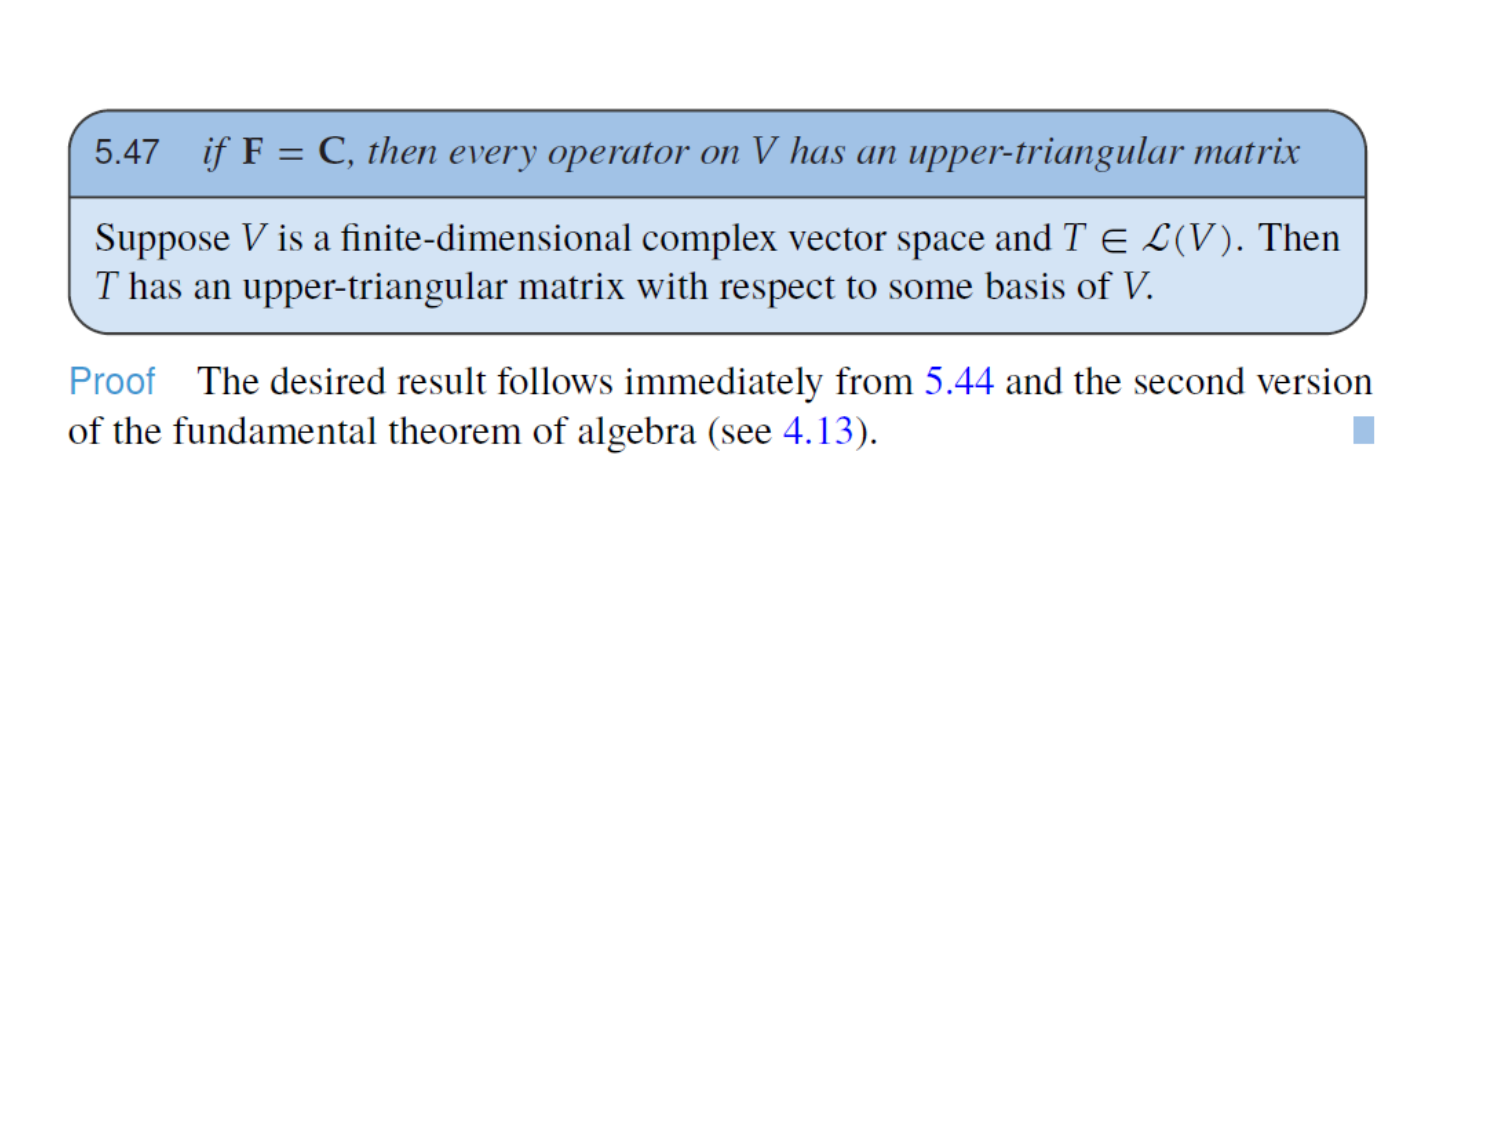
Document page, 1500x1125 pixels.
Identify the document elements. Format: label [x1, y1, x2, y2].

picture [34, 84, 1395, 491]
